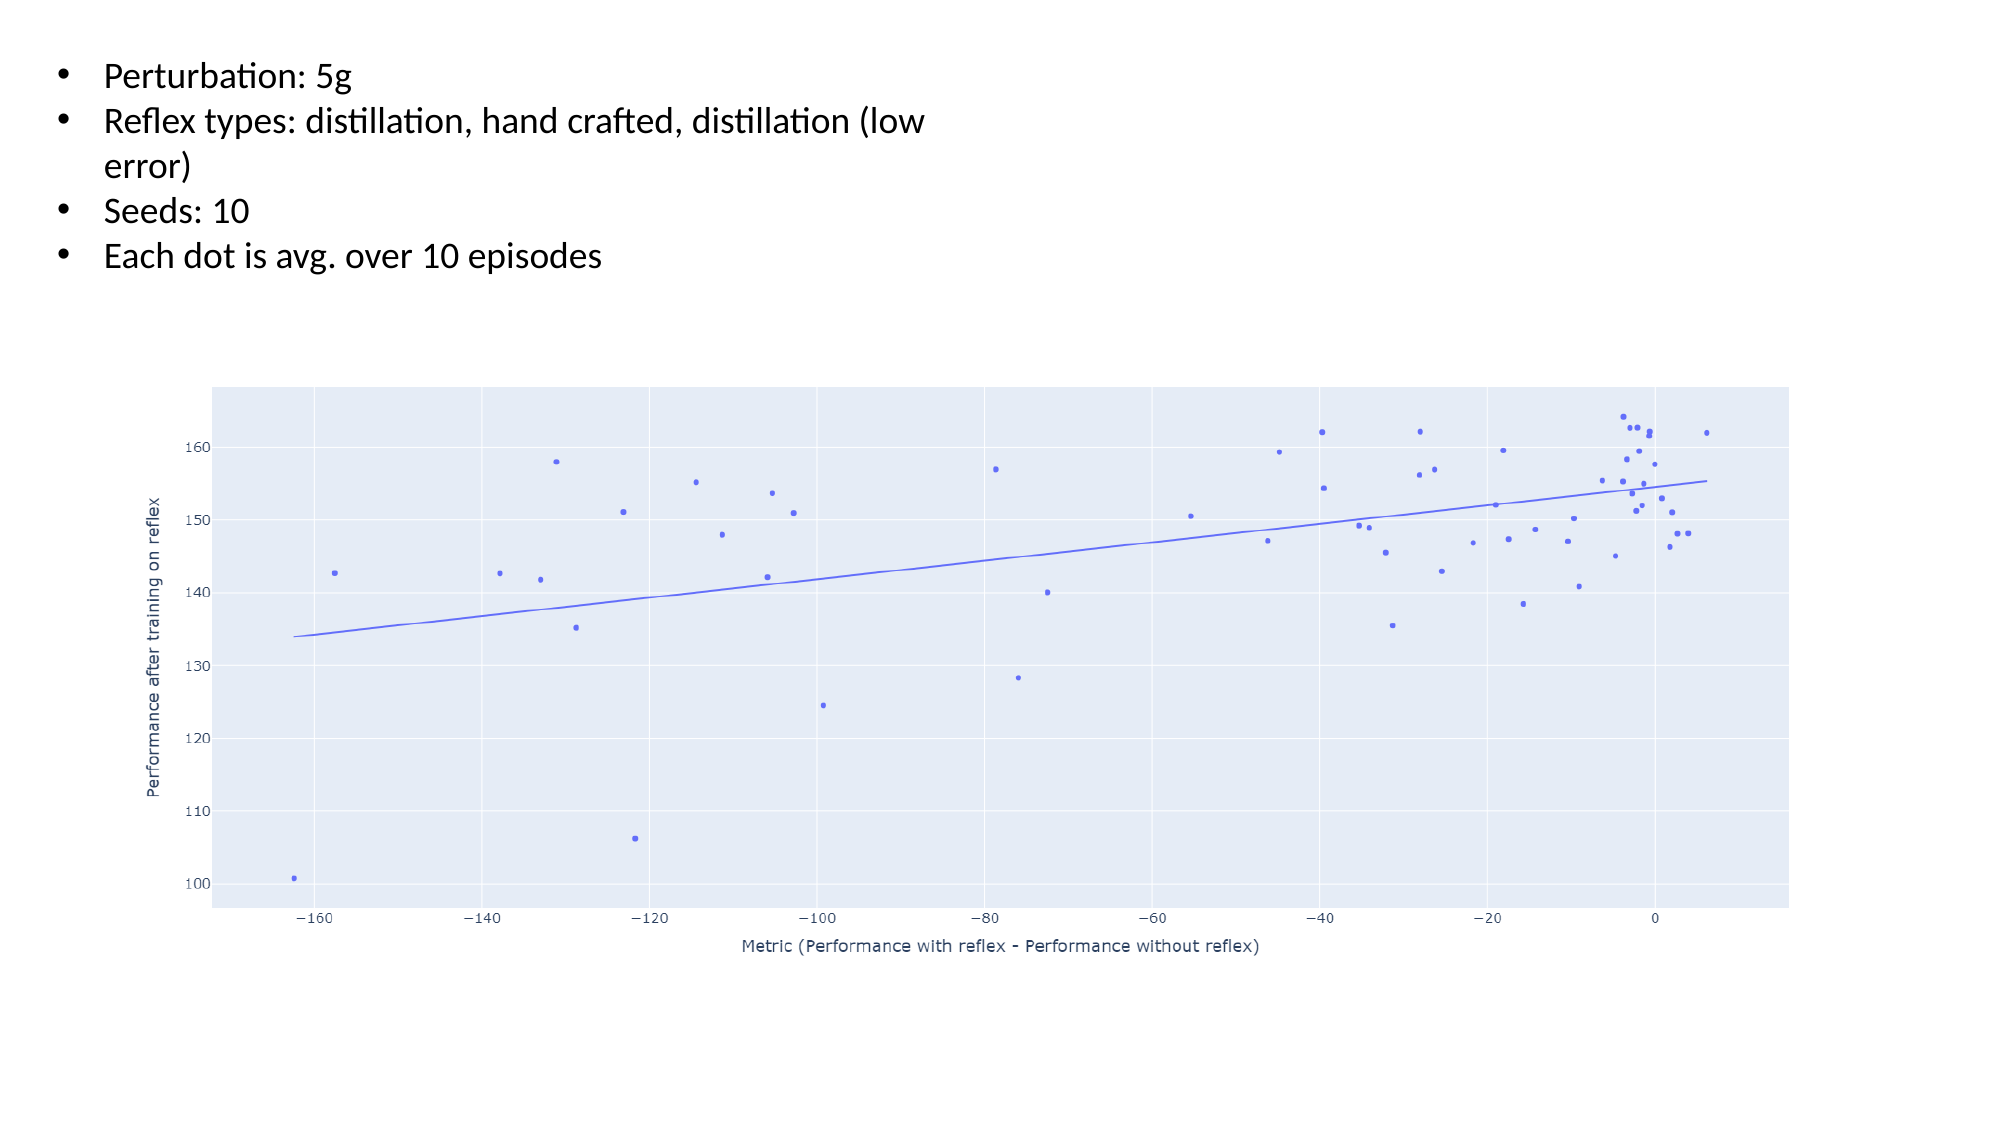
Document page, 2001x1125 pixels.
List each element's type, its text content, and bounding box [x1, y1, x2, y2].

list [137, 331, 1863, 982]
text_box Perturbation: 5g Reflex types: distillation, hand crafted, distillation (low error) Seeds: 10 Each dot is avg. over 10 episodes [42, 43, 956, 329]
